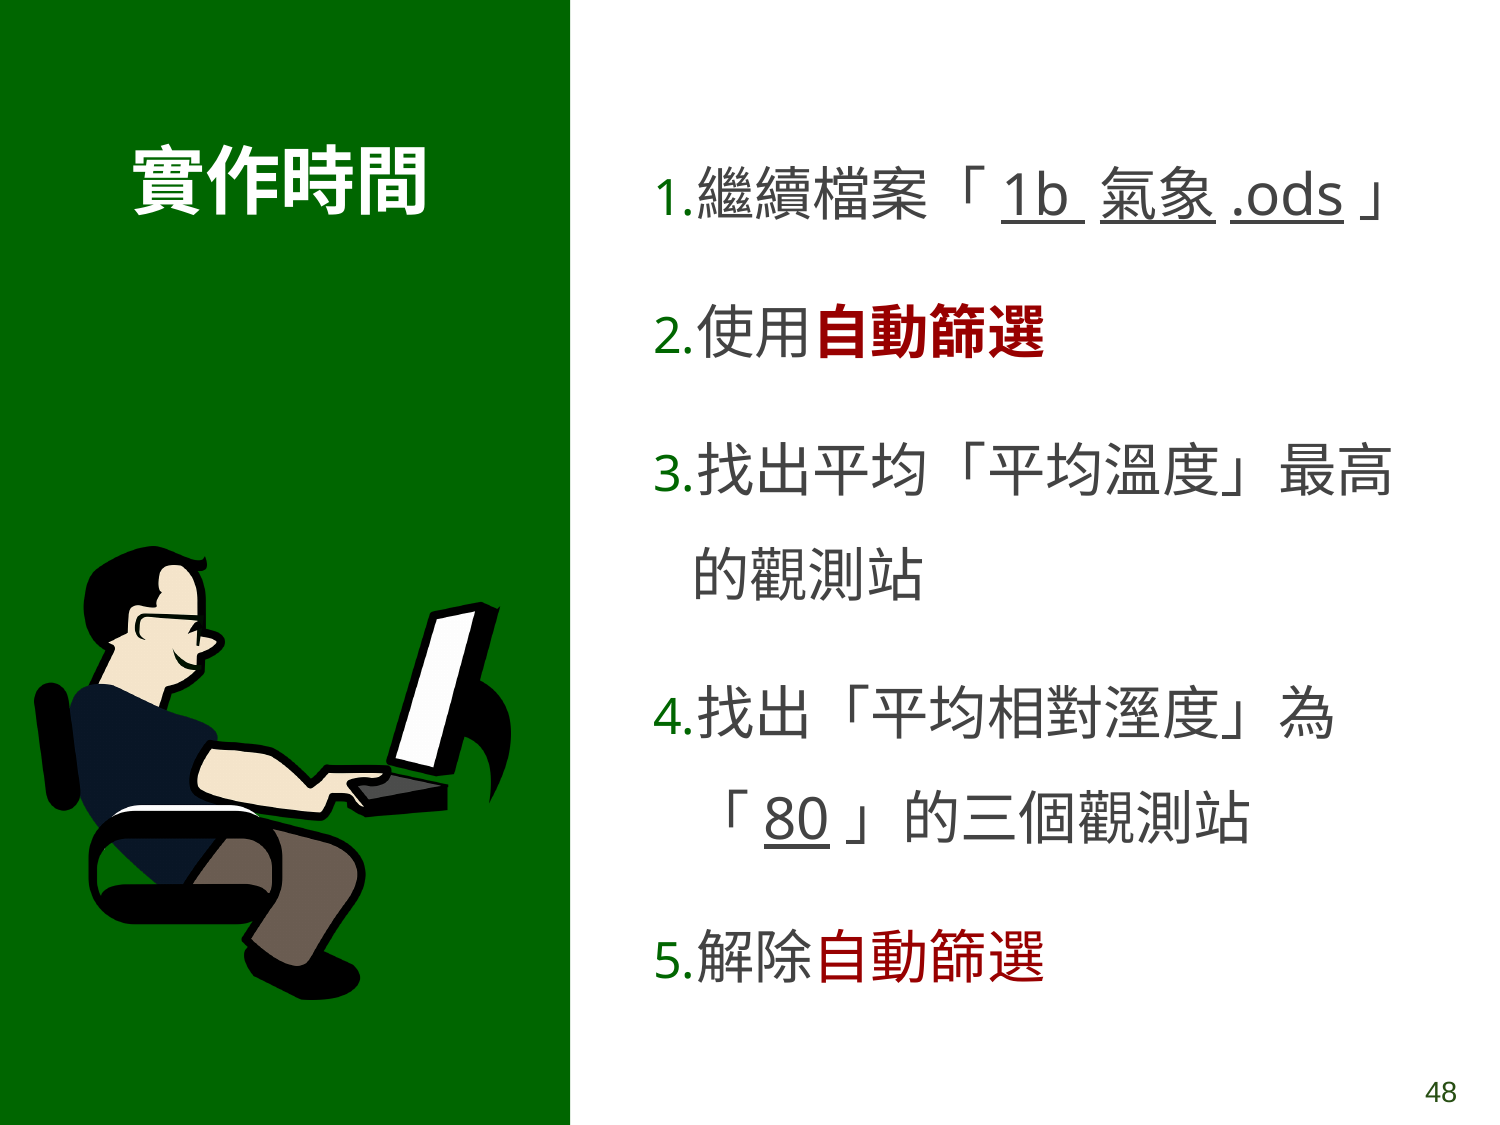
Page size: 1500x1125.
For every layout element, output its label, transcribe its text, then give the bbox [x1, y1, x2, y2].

list 繼續檔案「1b 氣象.ods」 使用自動篩選 找出平均「平均溫度」最高的觀測站 找出「平均相對溼度」為 「80」的三個觀測站 解除自動篩選 [601, 112, 1449, 1000]
slide_number ‹#› [1410, 1056, 1500, 1125]
picture [34, 546, 511, 1000]
title 實作時間 [51, 112, 511, 246]
